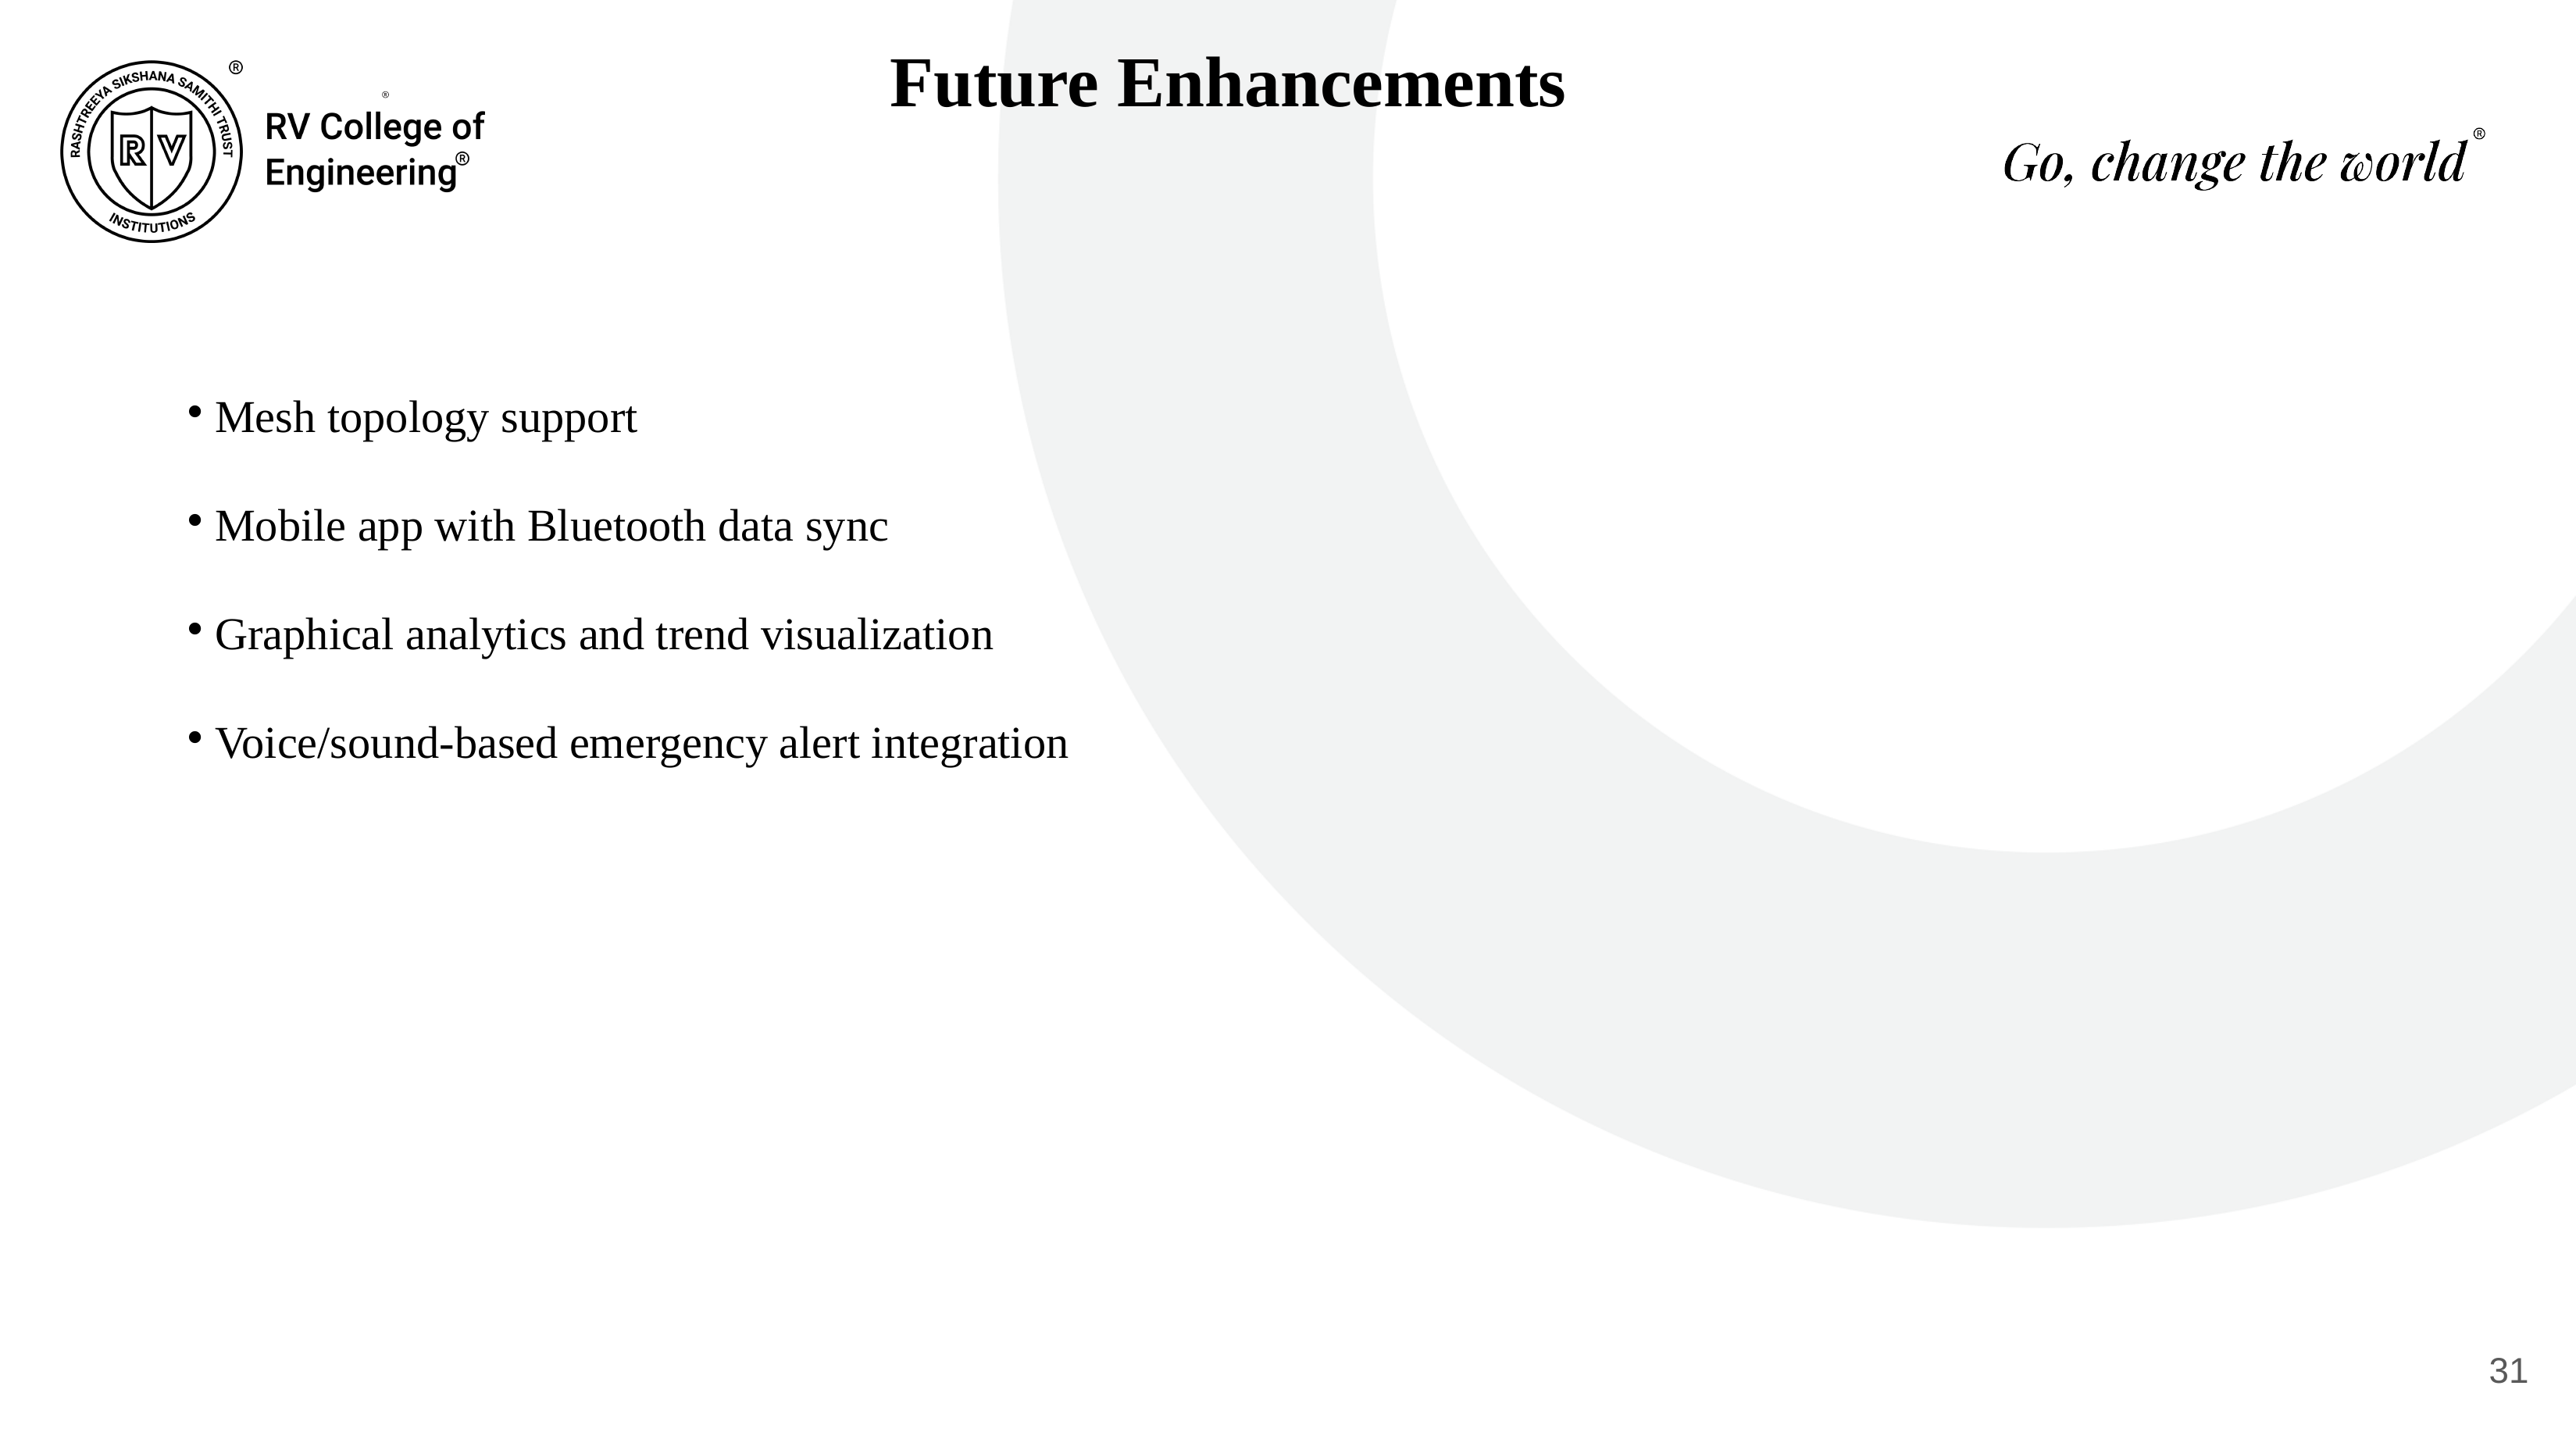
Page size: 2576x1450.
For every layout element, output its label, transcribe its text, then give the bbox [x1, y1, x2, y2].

slide_number <number> [2386, 1313, 2541, 1424]
text_box [124, 295, 2498, 938]
text_box Mesh topology support Mobile app with Bluetooth data sync Graphical analytics and trend visualization Voice/sound-based emergency alert integration [175, 380, 2255, 1084]
text_box Future Enhancements [648, 37, 1810, 119]
picture [0, 0, 2576, 1450]
